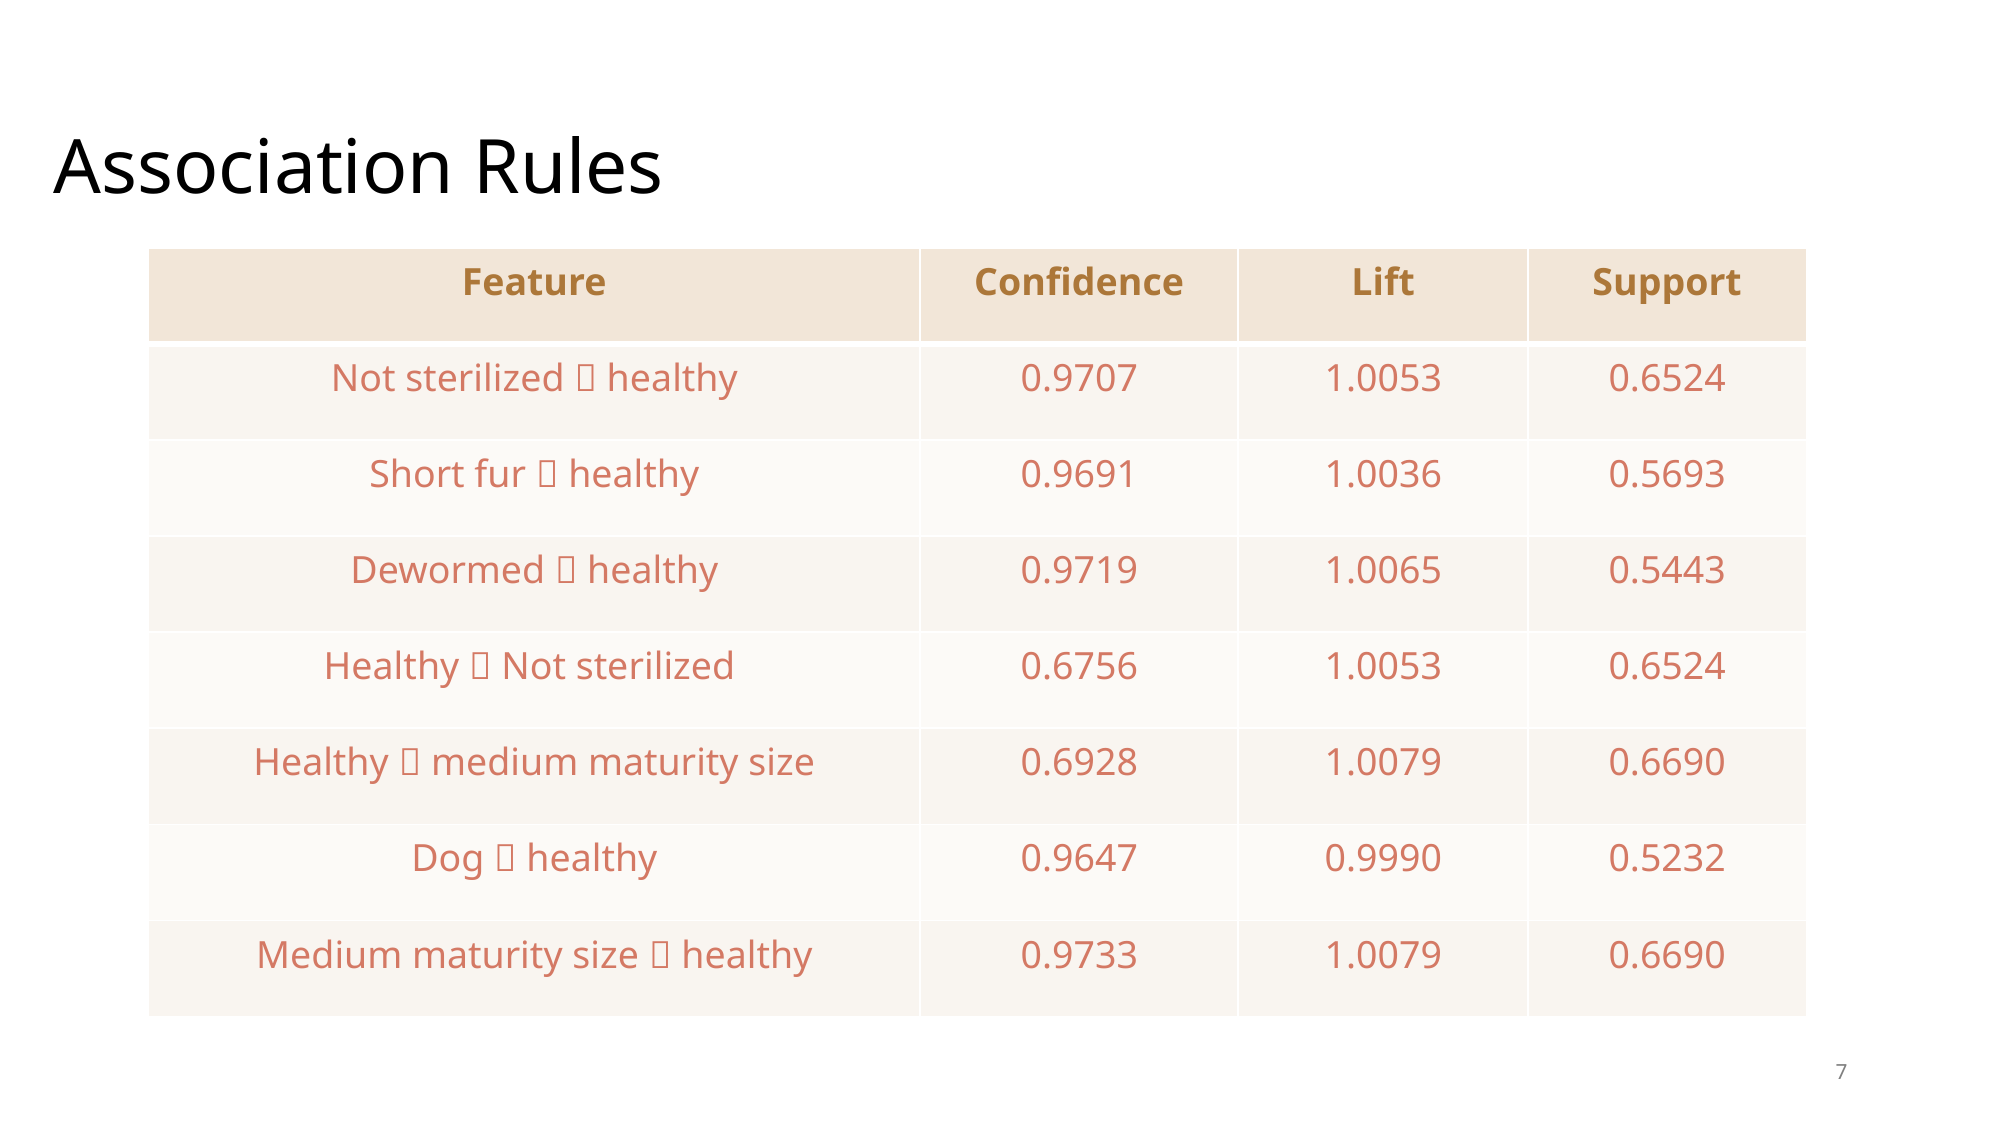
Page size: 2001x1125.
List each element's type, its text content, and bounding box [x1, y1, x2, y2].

table_cell 0.9733 [921, 921, 1237, 1016]
table_header Support [1529, 249, 1806, 341]
table_cell Healthy  Not sterilized [149, 633, 919, 727]
table_cell 0.9719 [921, 537, 1237, 631]
table_cell 0.9691 [921, 441, 1237, 535]
table_cell 0.6756 [921, 633, 1237, 727]
table_cell Healthy  medium maturity size [149, 729, 919, 824]
table_cell Short fur  healthy [149, 441, 919, 535]
table_header Feature [149, 249, 919, 341]
table_cell 1.0065 [1239, 537, 1527, 631]
table_cell 0.6690 [1529, 921, 1806, 1016]
table_cell 0.6524 [1529, 633, 1806, 727]
table_cell Dog  healthy [149, 825, 919, 920]
table_cell 0.9647 [921, 825, 1237, 920]
table_cell 1.0036 [1239, 441, 1527, 535]
table_cell 0.9707 [921, 347, 1237, 439]
table_cell 0.5443 [1529, 537, 1806, 631]
table_header Confidence [921, 249, 1237, 341]
table_cell 1.0079 [1239, 921, 1527, 1016]
table_cell Dewormed  healthy [149, 537, 919, 631]
table_cell 0.9990 [1239, 825, 1527, 920]
table_cell 1.0053 [1239, 347, 1527, 439]
slide_number 7 [1412, 1042, 1863, 1103]
table_cell 1.0079 [1239, 729, 1527, 824]
title Association Rules [38, 117, 1764, 223]
table_cell 0.6690 [1529, 729, 1806, 824]
table_cell Medium maturity size  healthy [149, 921, 919, 1016]
table_cell 0.6524 [1529, 347, 1806, 439]
table_cell 0.5693 [1529, 441, 1806, 535]
table_cell 1.0053 [1239, 633, 1527, 727]
table_header Lift [1239, 249, 1527, 341]
table_cell 0.6928 [921, 729, 1237, 824]
table_cell Not sterilized  healthy [149, 347, 919, 439]
table_cell 0.5232 [1529, 825, 1806, 920]
